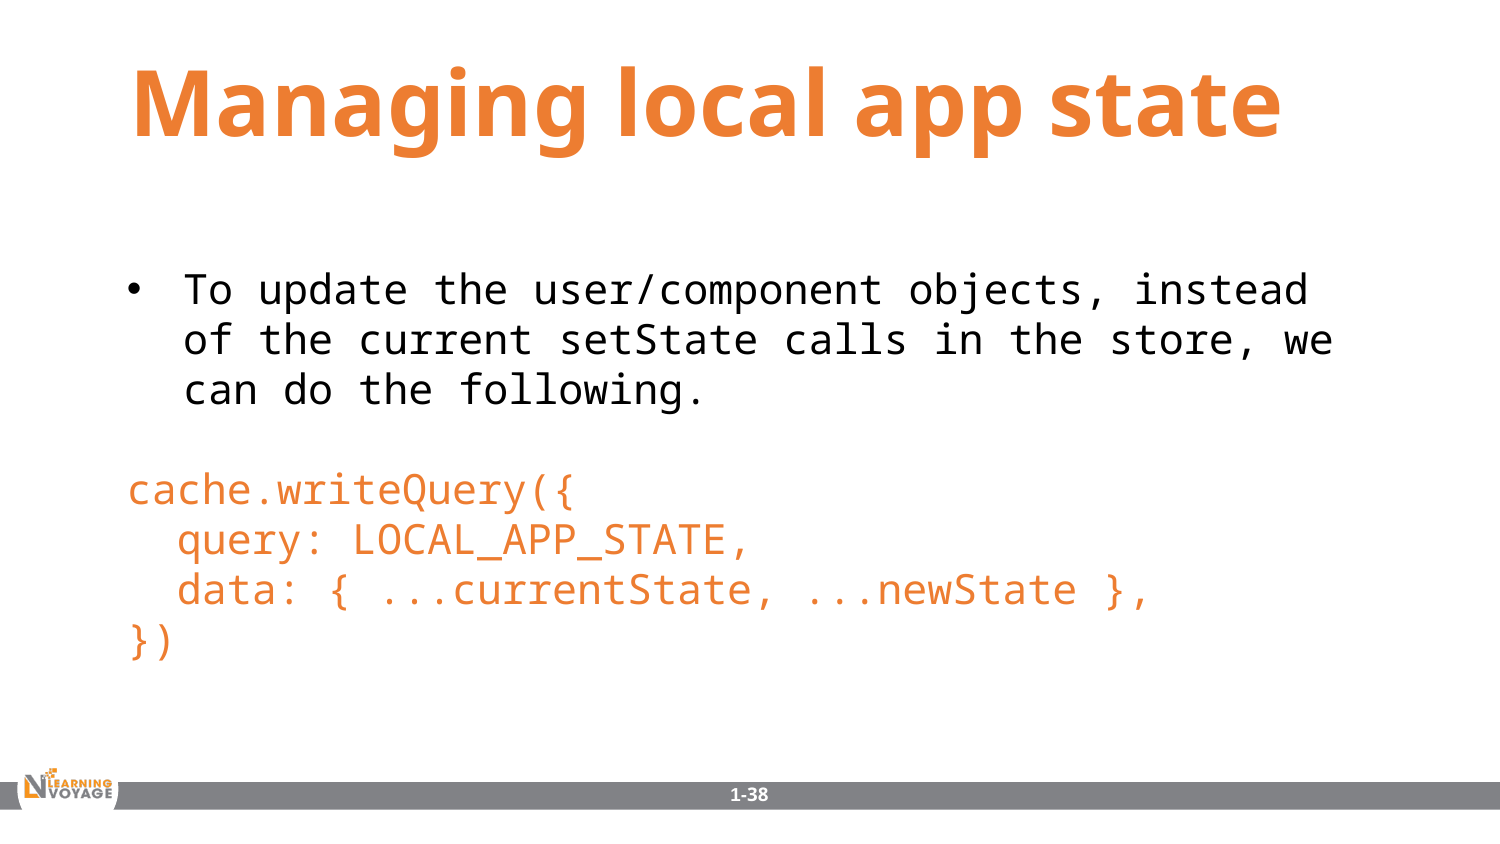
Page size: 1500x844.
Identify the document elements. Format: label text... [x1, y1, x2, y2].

text_box To update the user/component objects, instead of the current setState calls in the store, we can do the following. cache.writeQuery({ query: LOCAL_APP_STATE, data: { ...currentState, ...newState }, }) [126, 260, 1373, 663]
text_box Managing local app state [114, 42, 1465, 158]
picture [0, 706, 144, 844]
slide_number 1-38 [692, 770, 784, 821]
